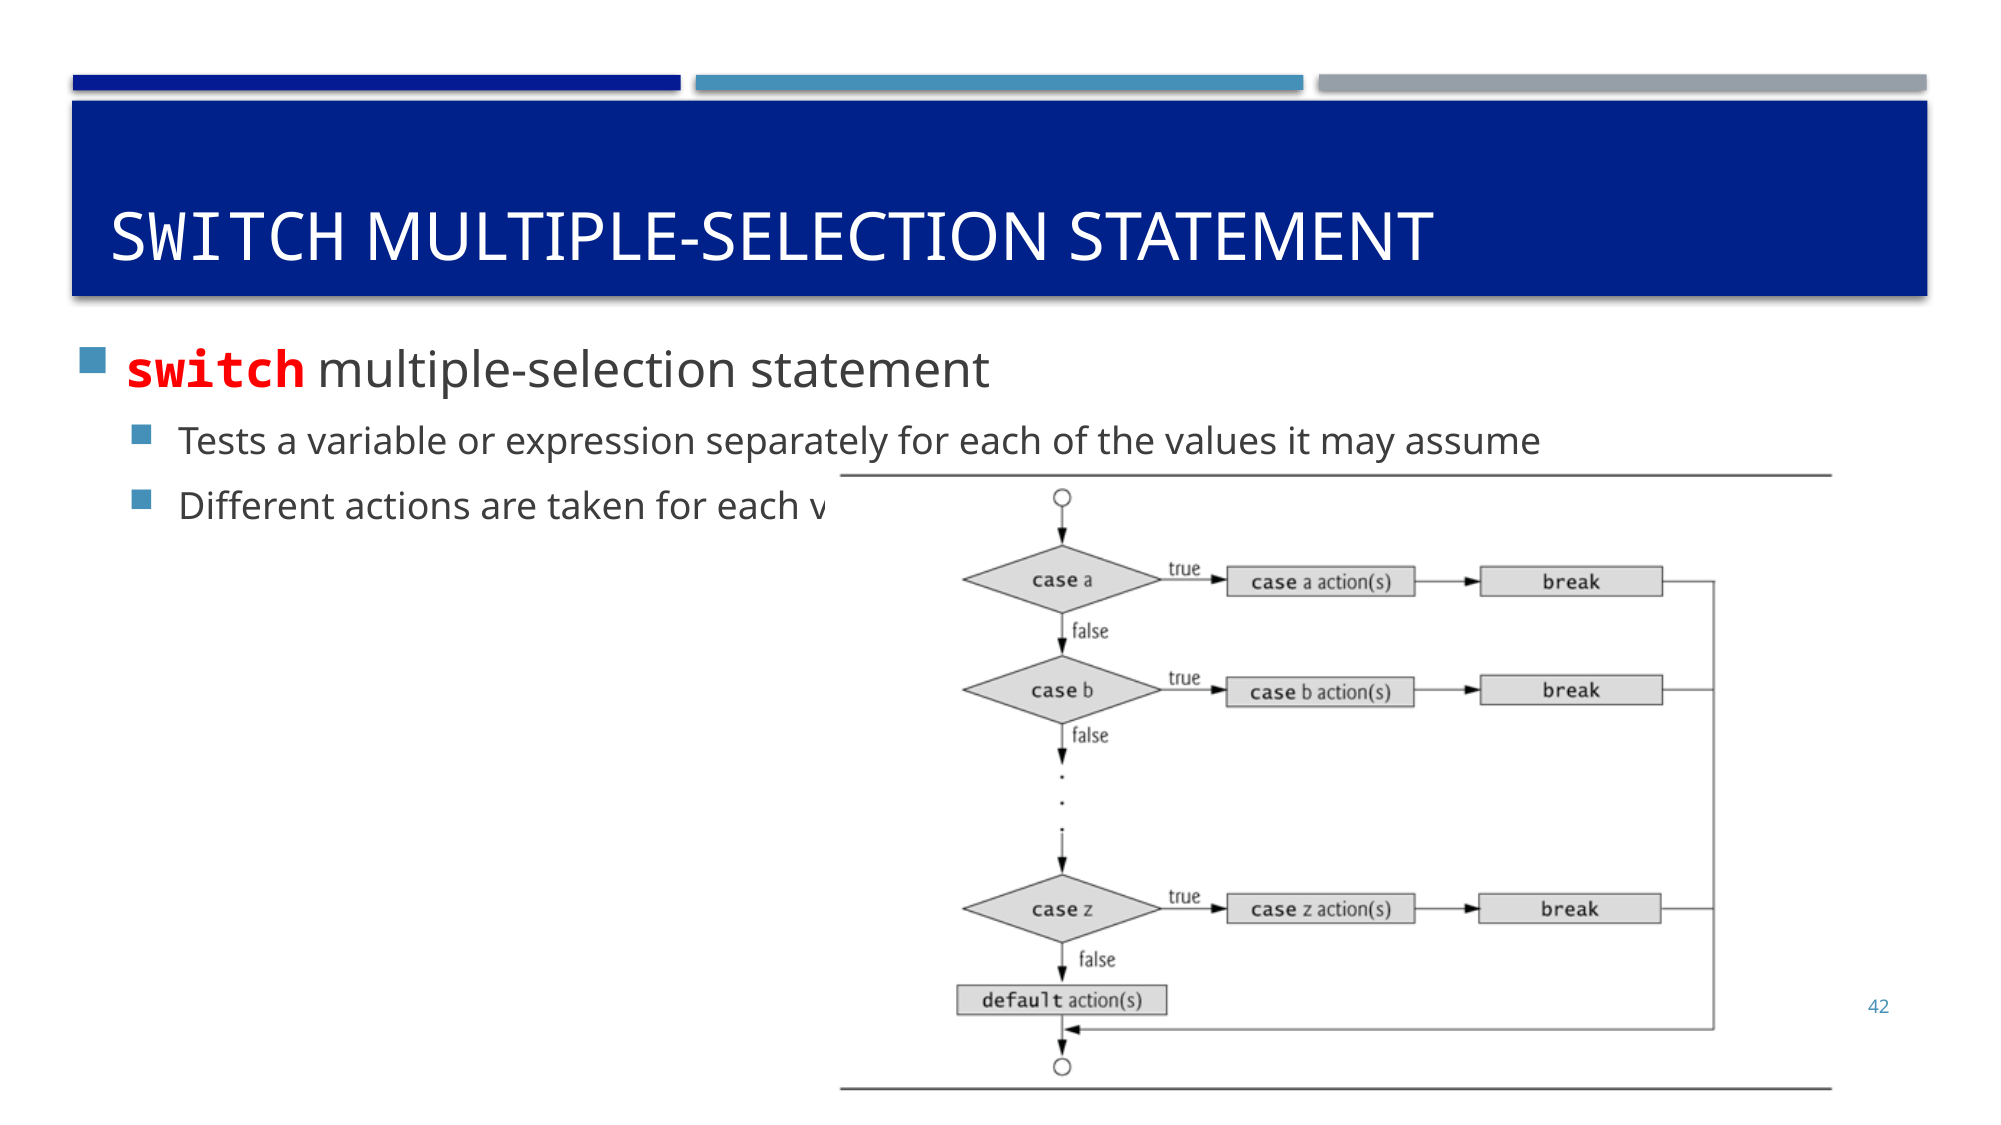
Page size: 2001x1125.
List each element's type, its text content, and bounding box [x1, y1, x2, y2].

title Switch Multiple-Selection Statement [95, 115, 1905, 282]
picture [824, 464, 1848, 1100]
list switch multiple-selection statement Tests a variable or expression separately for each of the values it may assume Different actions are taken for each value [59, 130, 1870, 734]
slide_number 42 [1852, 977, 1905, 1037]
